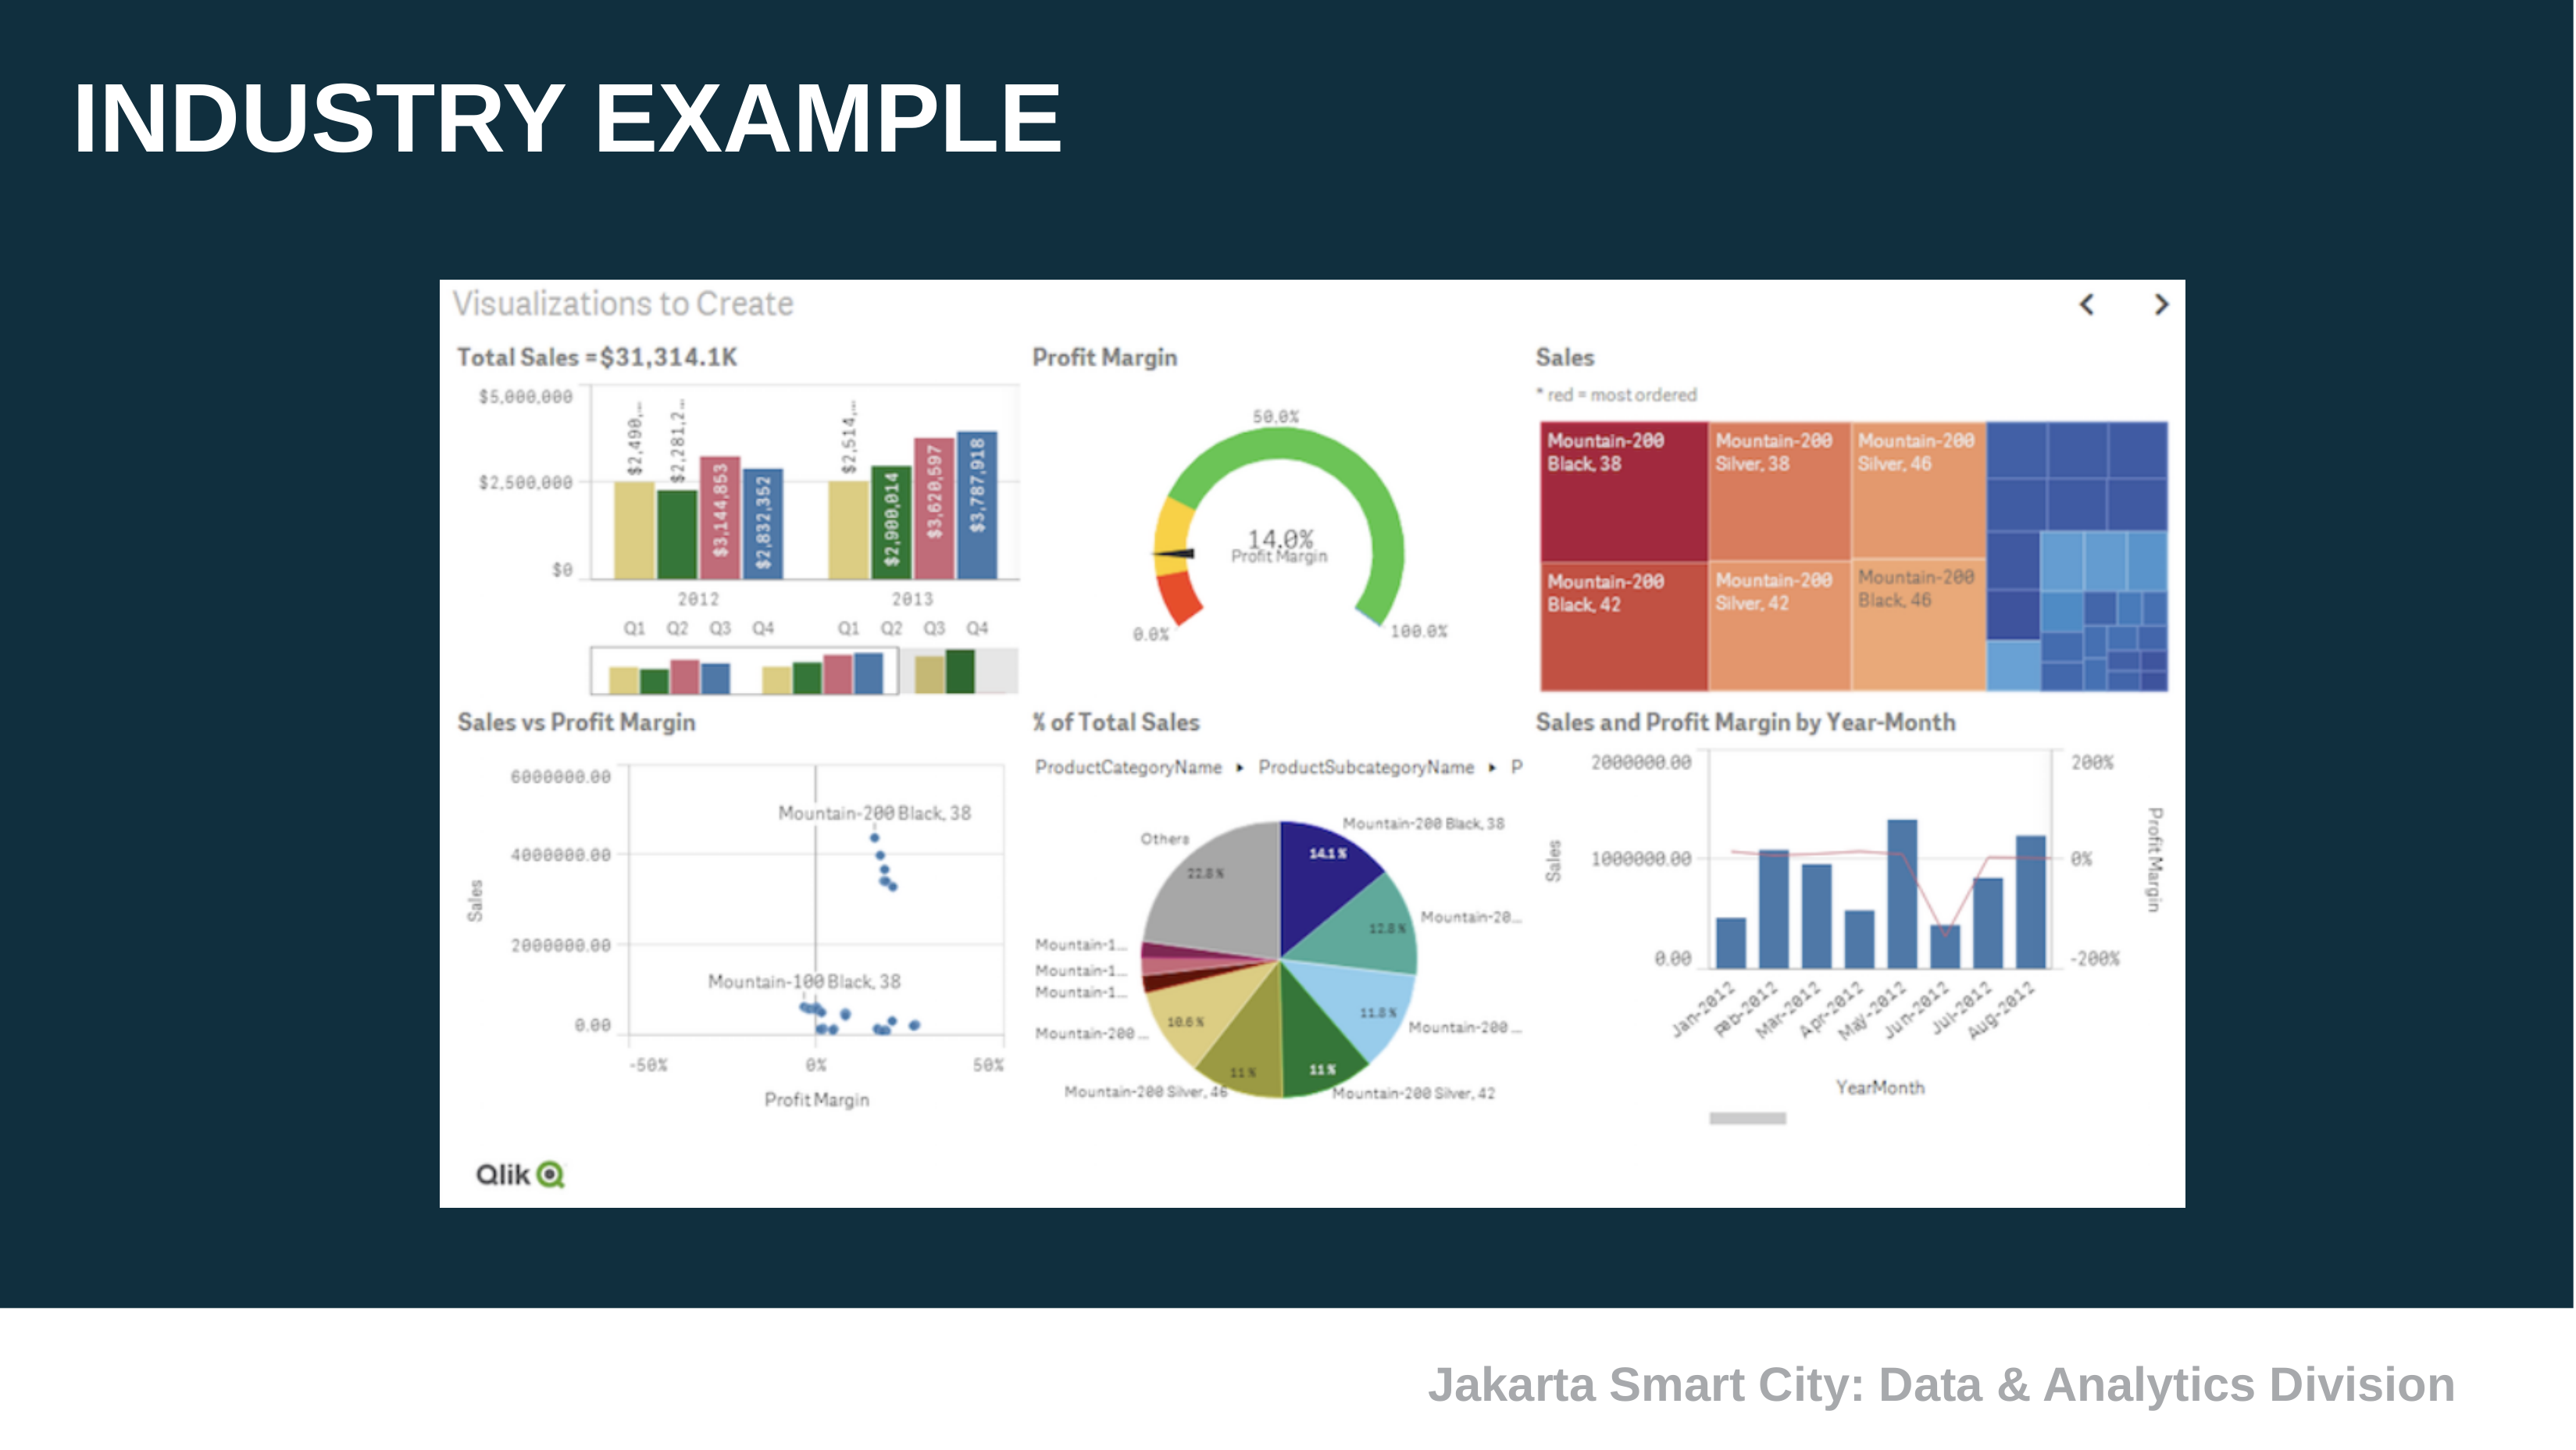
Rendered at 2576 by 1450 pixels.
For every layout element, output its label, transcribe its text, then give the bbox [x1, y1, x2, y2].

title INDUSTRY EXAMPLE [73, 54, 2518, 202]
picture [440, 280, 2185, 1208]
footer Jakarta Smart City: Data & Analytics Division [1426, 1348, 2576, 1450]
